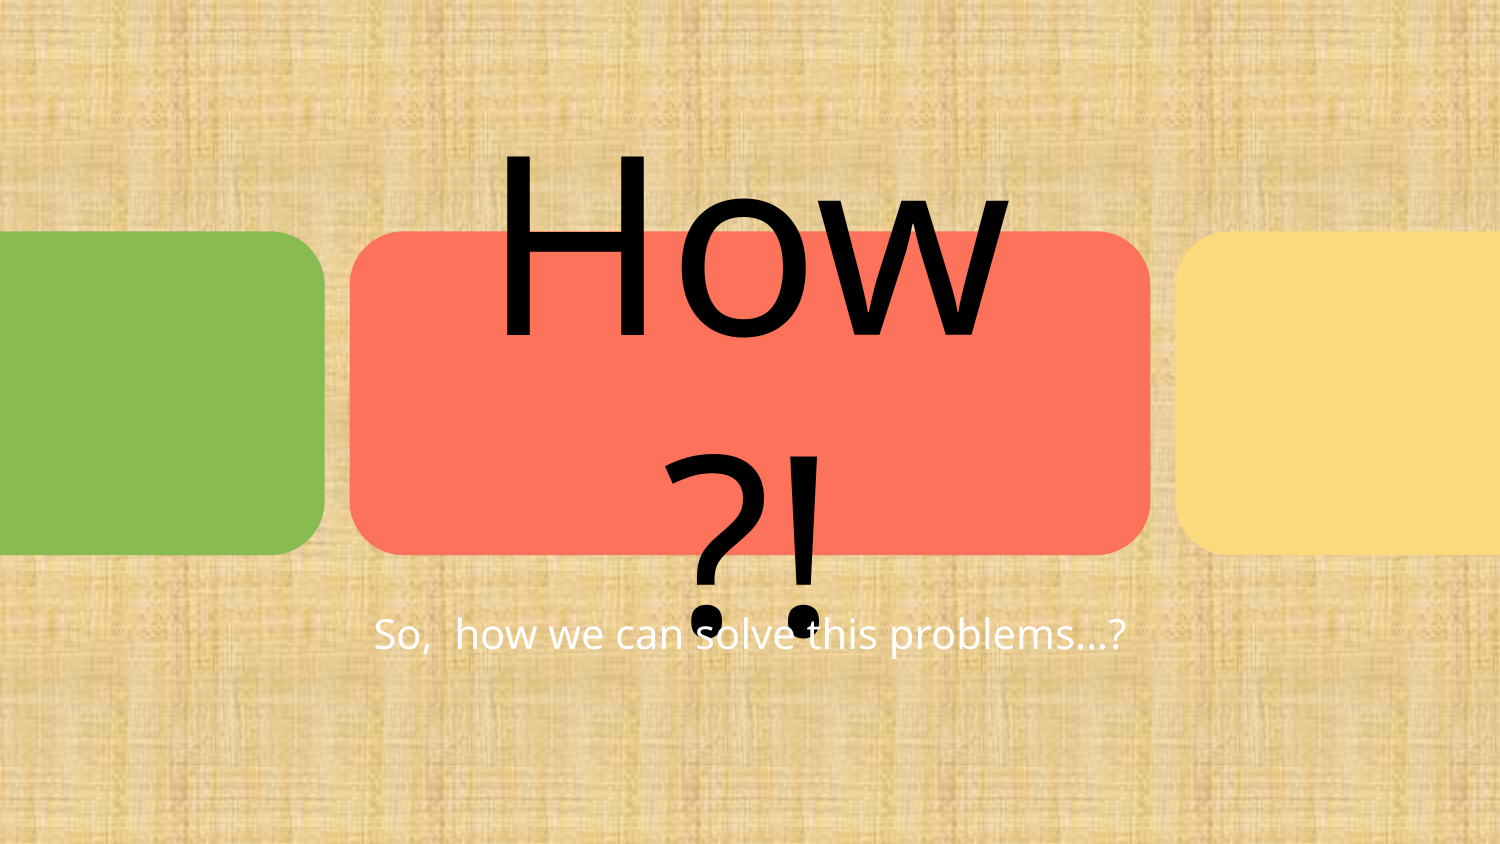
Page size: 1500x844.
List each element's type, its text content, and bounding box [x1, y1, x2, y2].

subtitle So, how we can solve this problems…? [349, 592, 1151, 710]
picture [0, 0, 1500, 231]
picture [0, 556, 1500, 844]
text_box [0, 231, 1500, 556]
